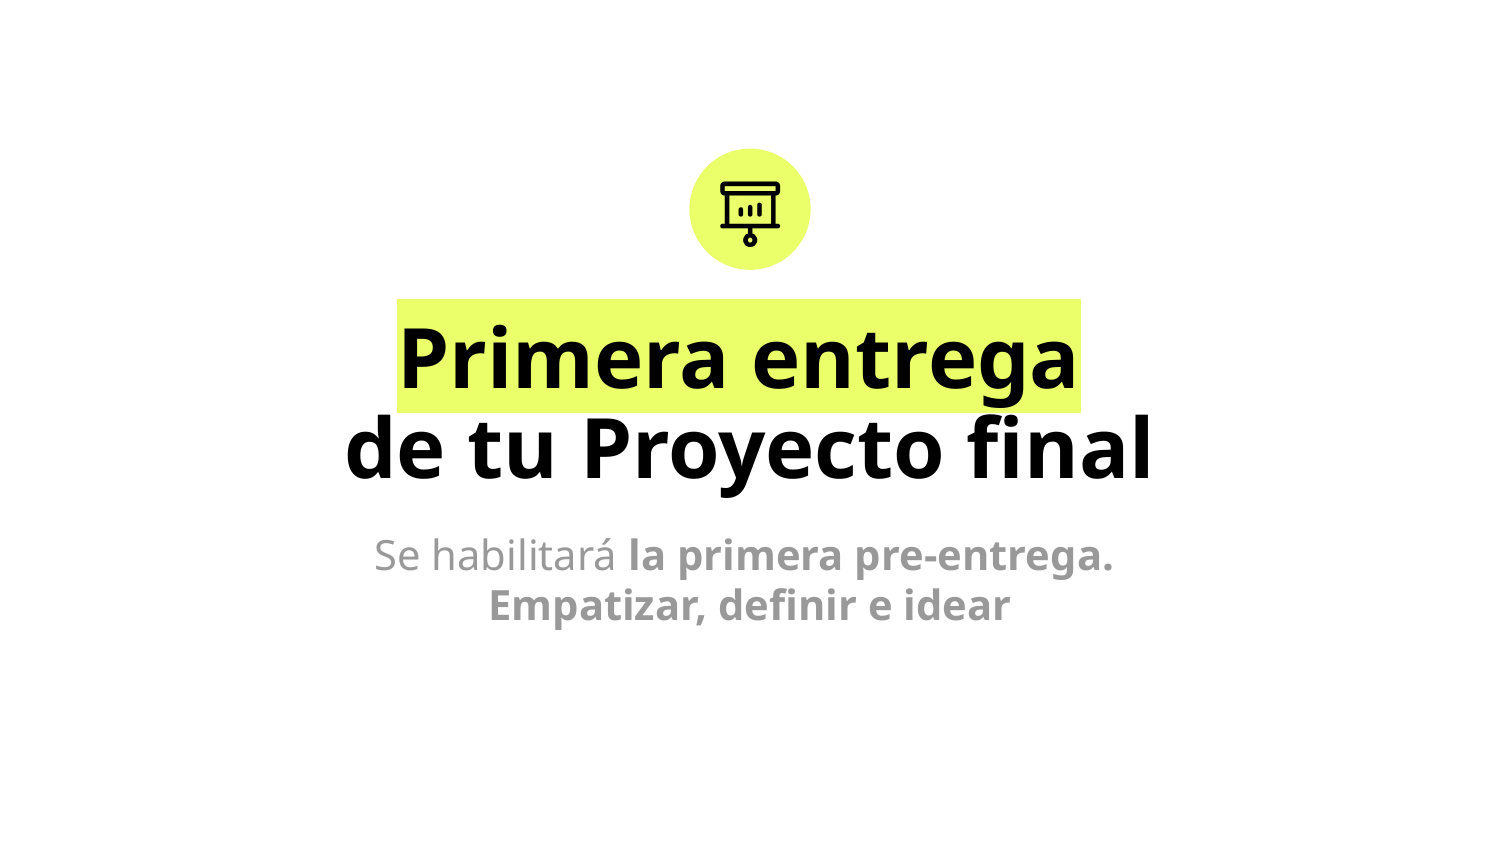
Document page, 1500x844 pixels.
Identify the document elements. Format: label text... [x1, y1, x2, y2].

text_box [689, 148, 811, 271]
text_box Primera entrega de tu Proyecto final [239, 301, 1261, 512]
text_box Se habilitará la primera pre-entrega. Empatizar, definir e idear [161, 513, 1339, 644]
